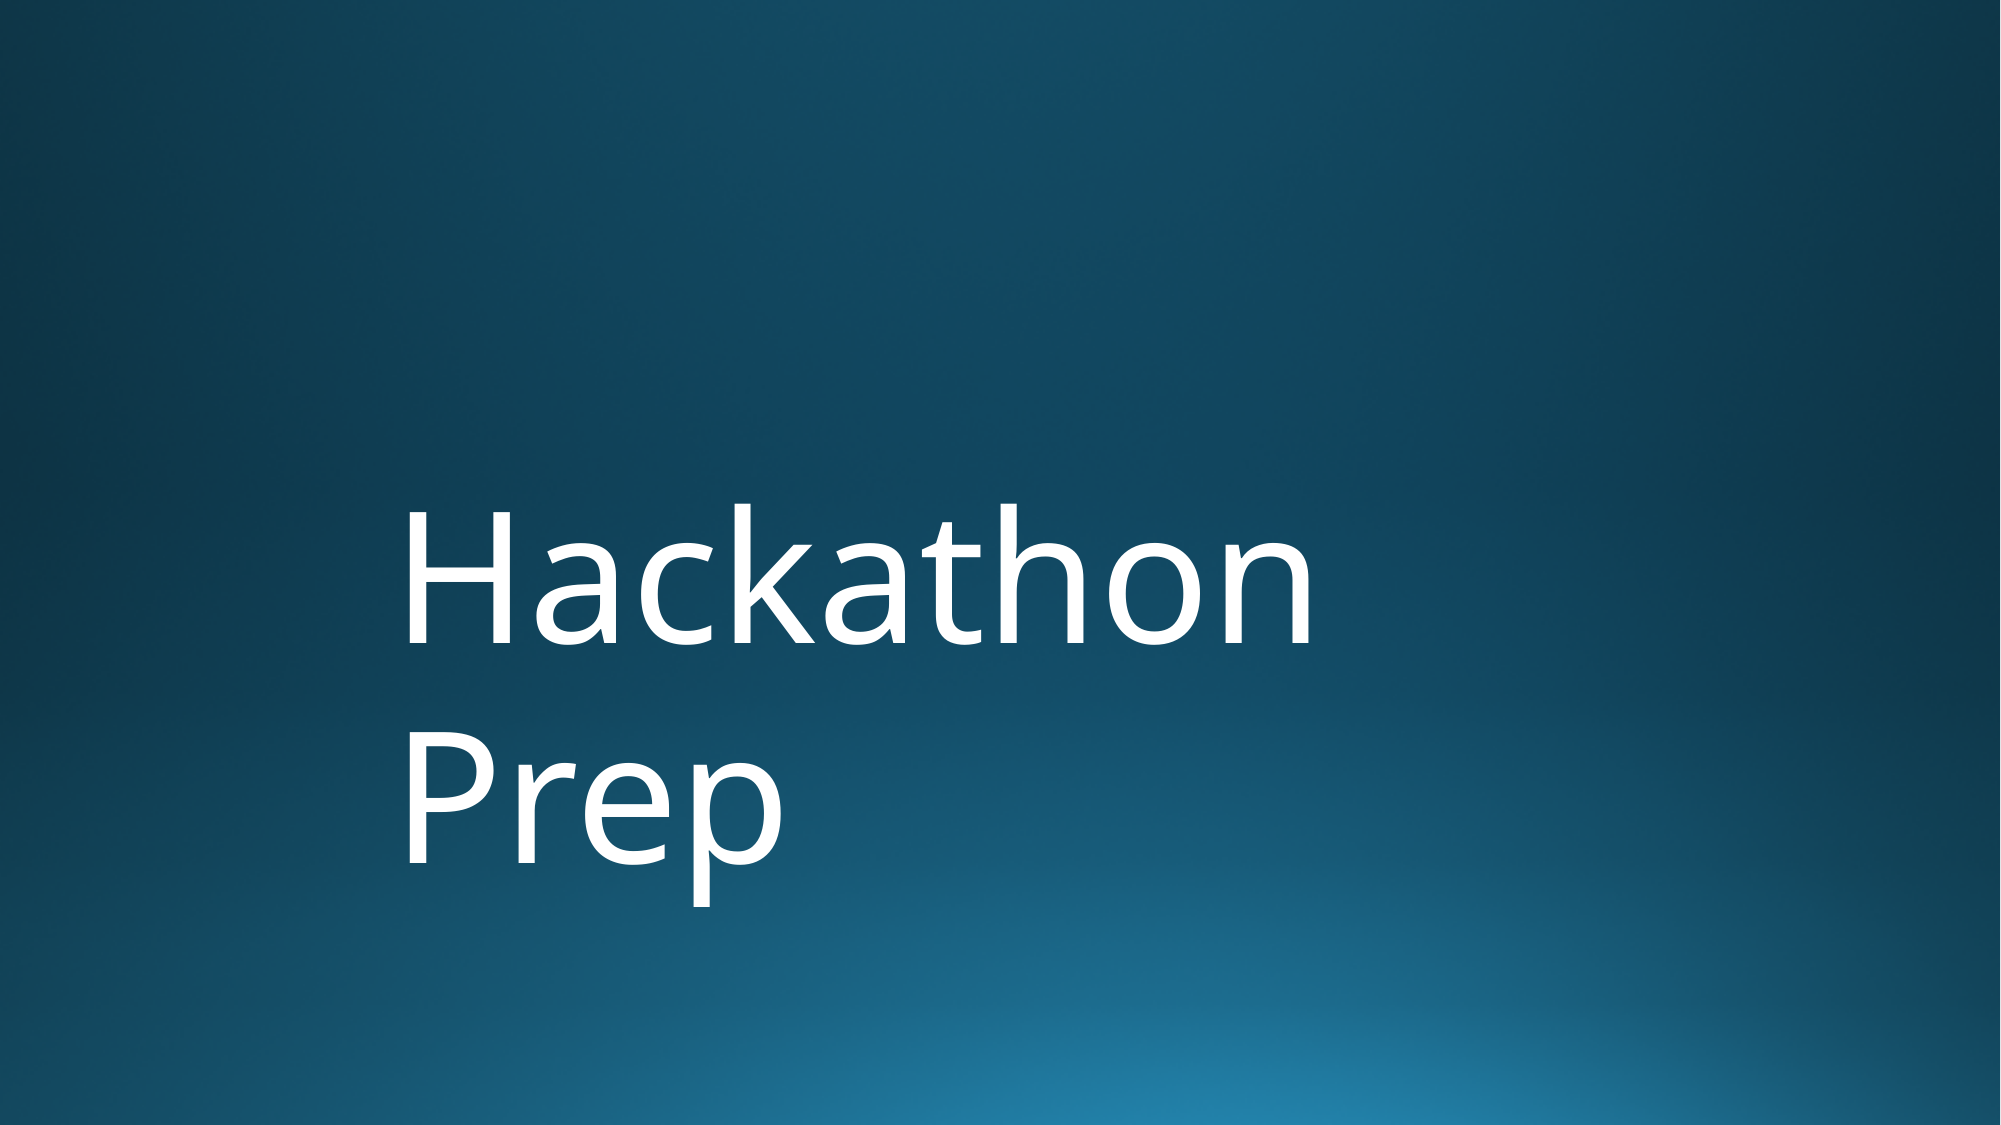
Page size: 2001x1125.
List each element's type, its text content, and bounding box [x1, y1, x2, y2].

text_box Hackathon Prep [378, 453, 1716, 908]
picture [0, 0, 2001, 1125]
